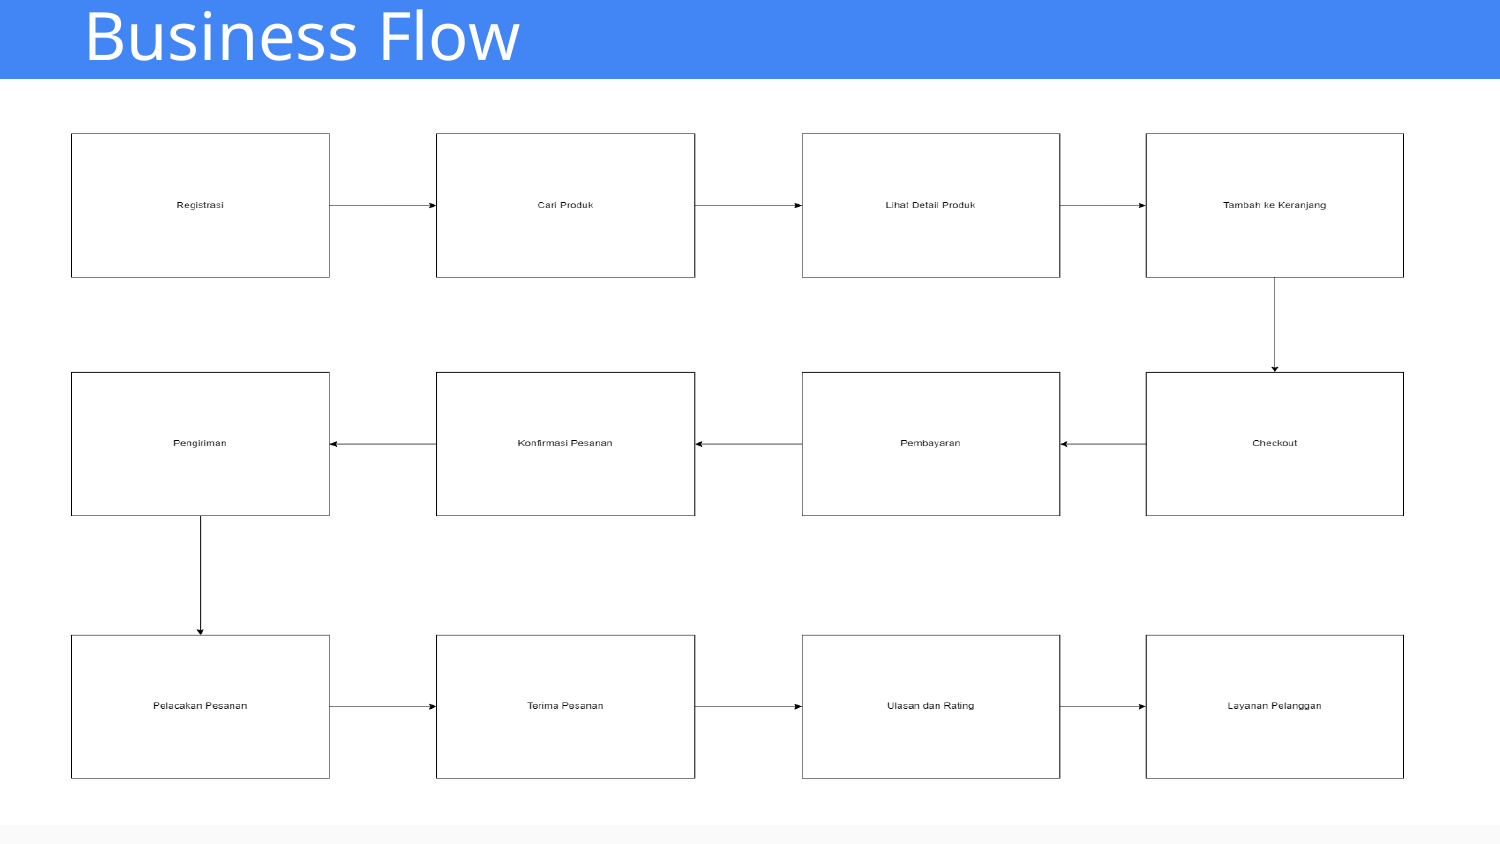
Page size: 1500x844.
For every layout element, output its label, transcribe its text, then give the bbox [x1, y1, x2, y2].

title Business Flow [68, 0, 1418, 78]
picture [0, 79, 1500, 825]
